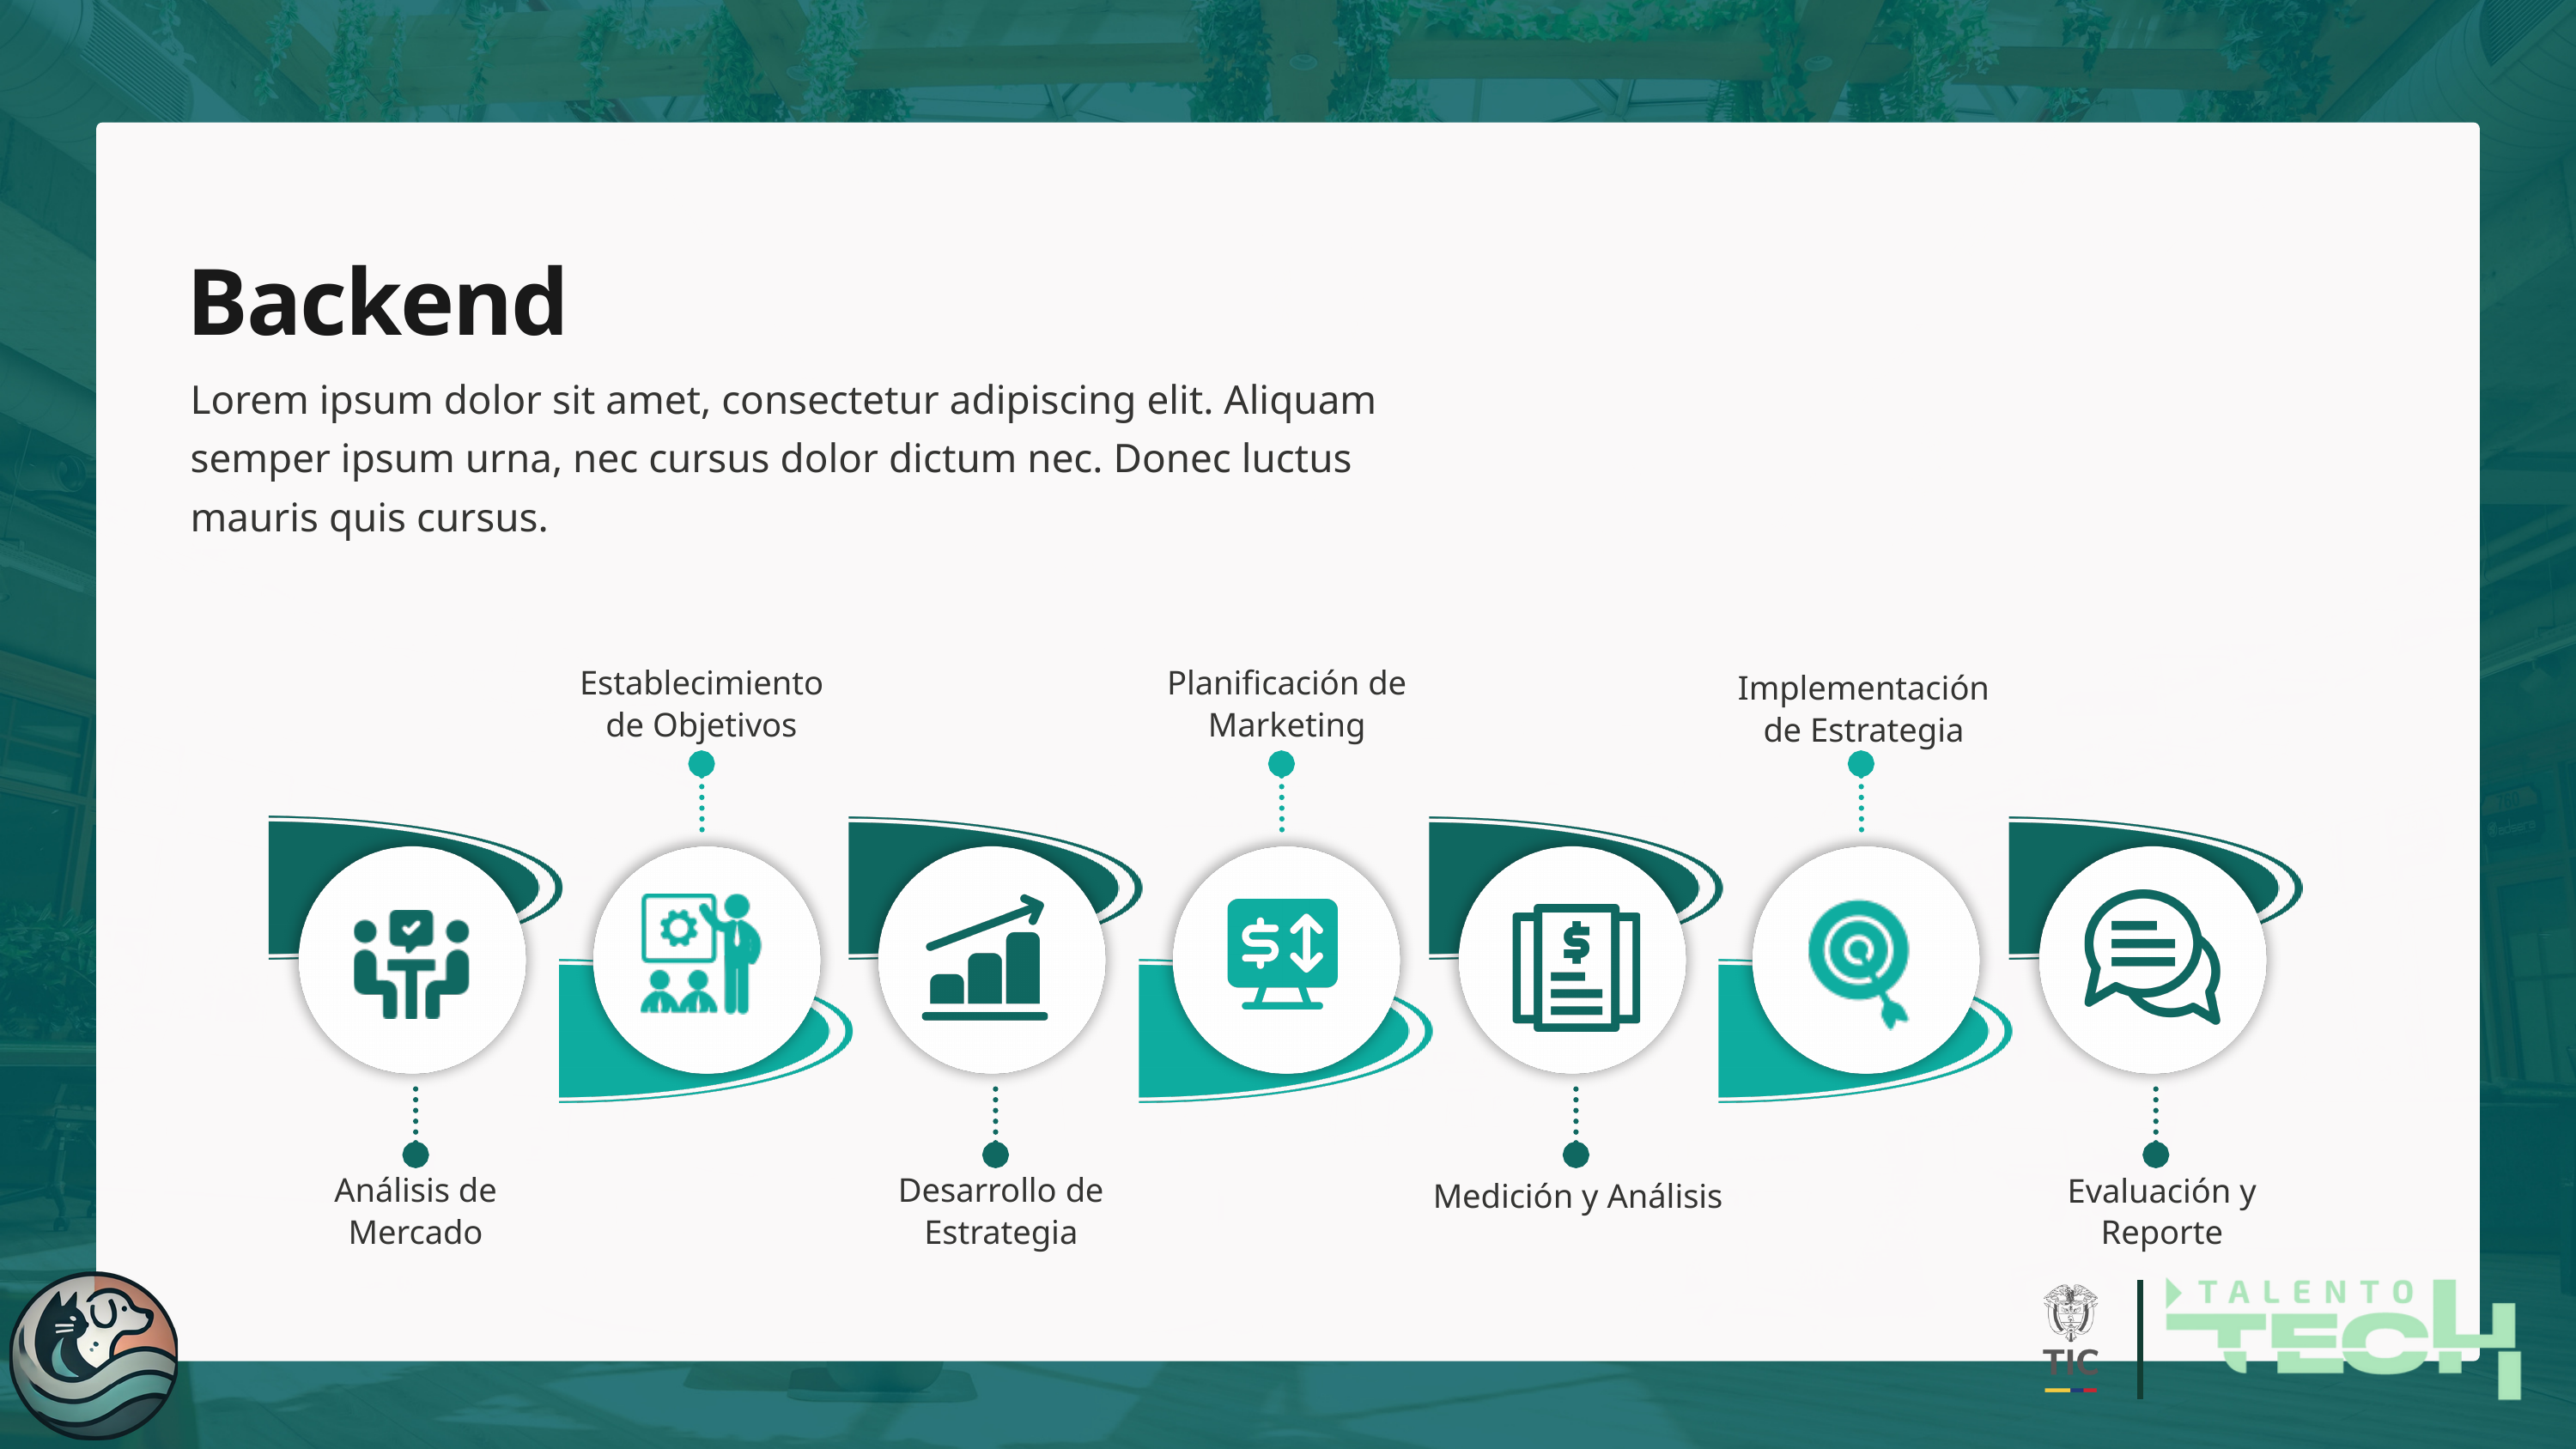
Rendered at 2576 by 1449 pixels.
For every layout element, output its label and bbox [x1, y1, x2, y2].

text_box [0, 0, 2576, 1449]
text_box [9, 1271, 179, 1440]
text_box [95, 122, 2481, 1361]
text_box [1978, 1147, 2576, 1449]
